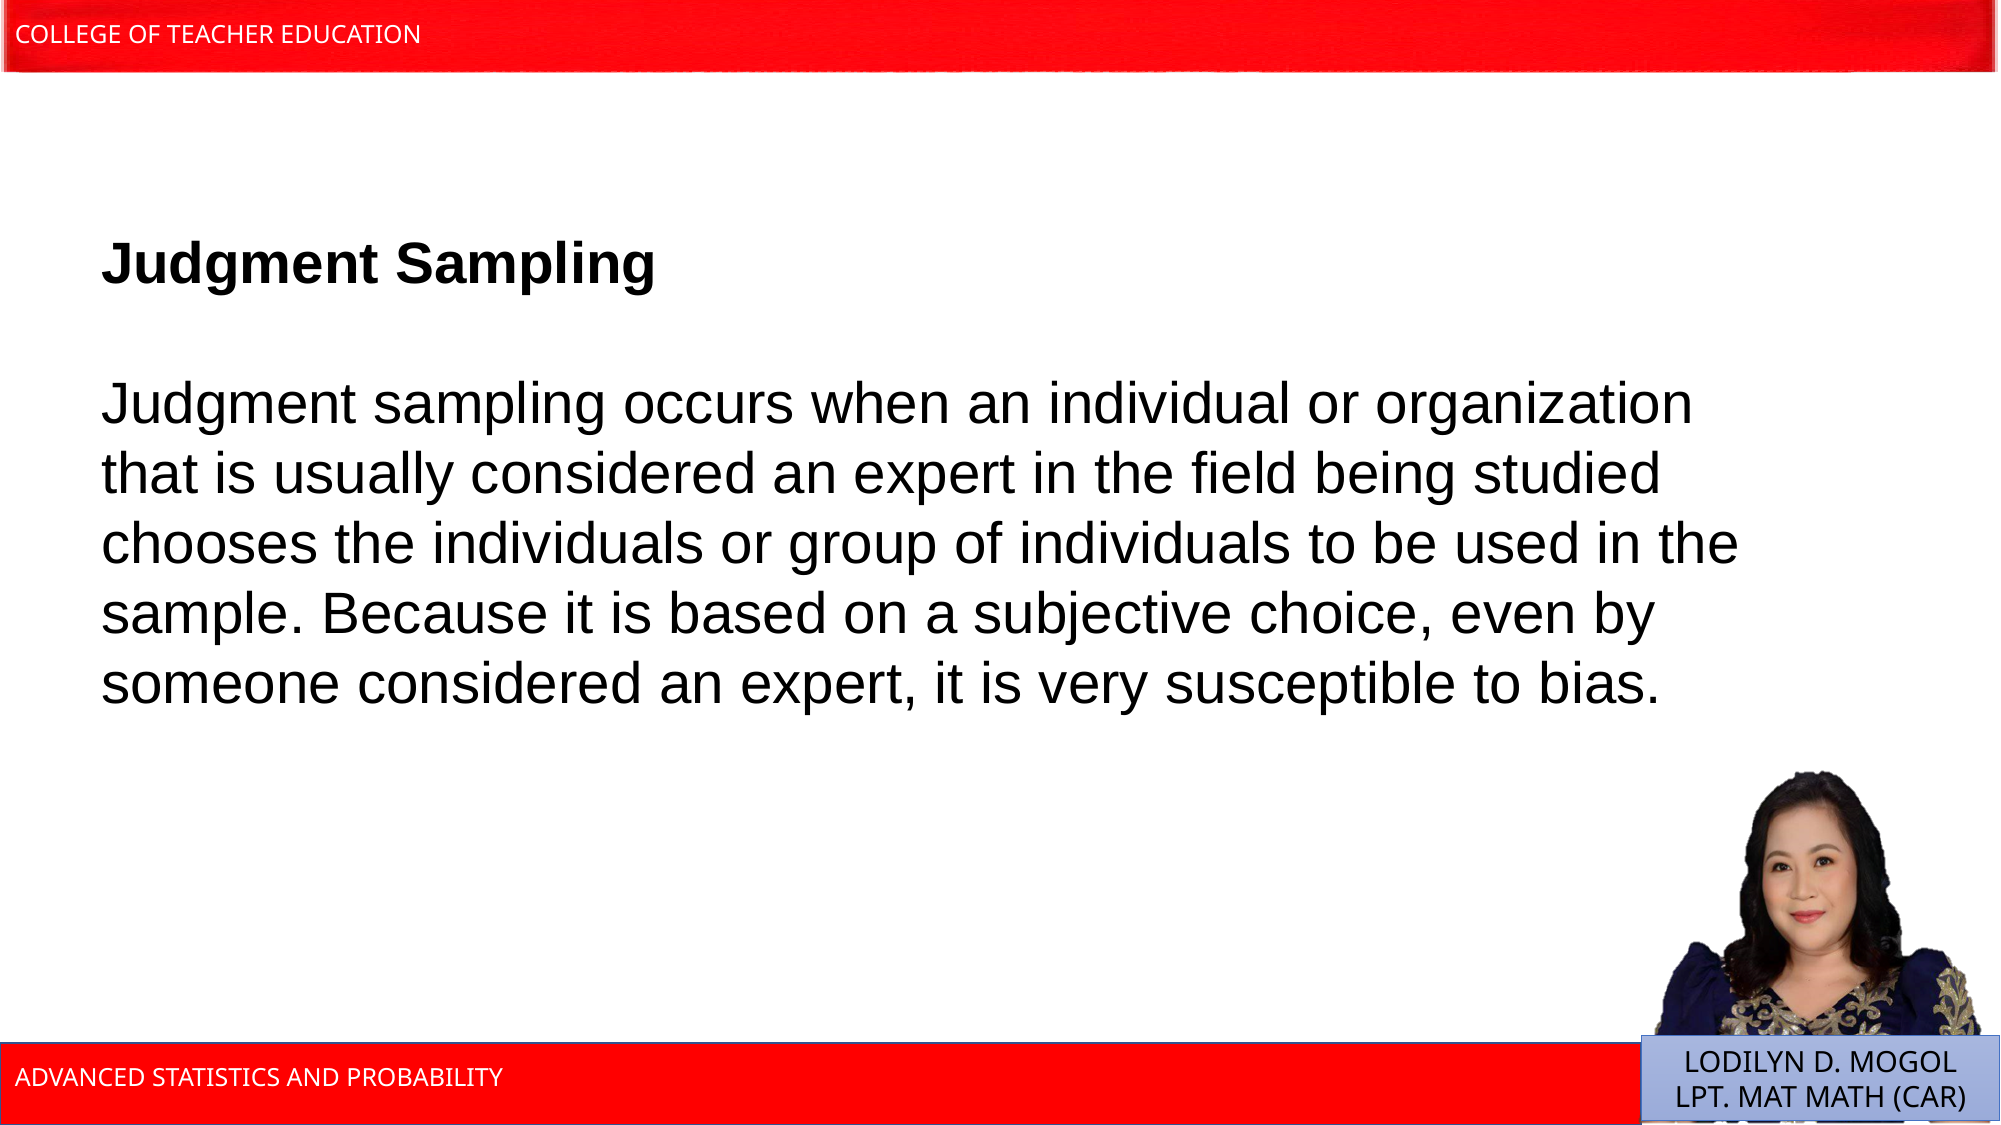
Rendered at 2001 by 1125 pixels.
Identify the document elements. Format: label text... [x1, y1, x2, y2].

picture [0, 0, 2000, 121]
picture [1581, 694, 2000, 1125]
text_box Judgment Sampling Judgment sampling occurs when an individual or organization that is usually considered an expert in the field being studied chooses the individuals or group of individuals to be used in the sample. Because it is based on a subjective choice, even by someone considered an expert, it is very susceptible to bias. [86, 217, 1821, 723]
text_box [0, 1042, 1581, 1125]
text_box ADVANCED STATISTICS AND PROBABILITY [0, 1053, 953, 1099]
